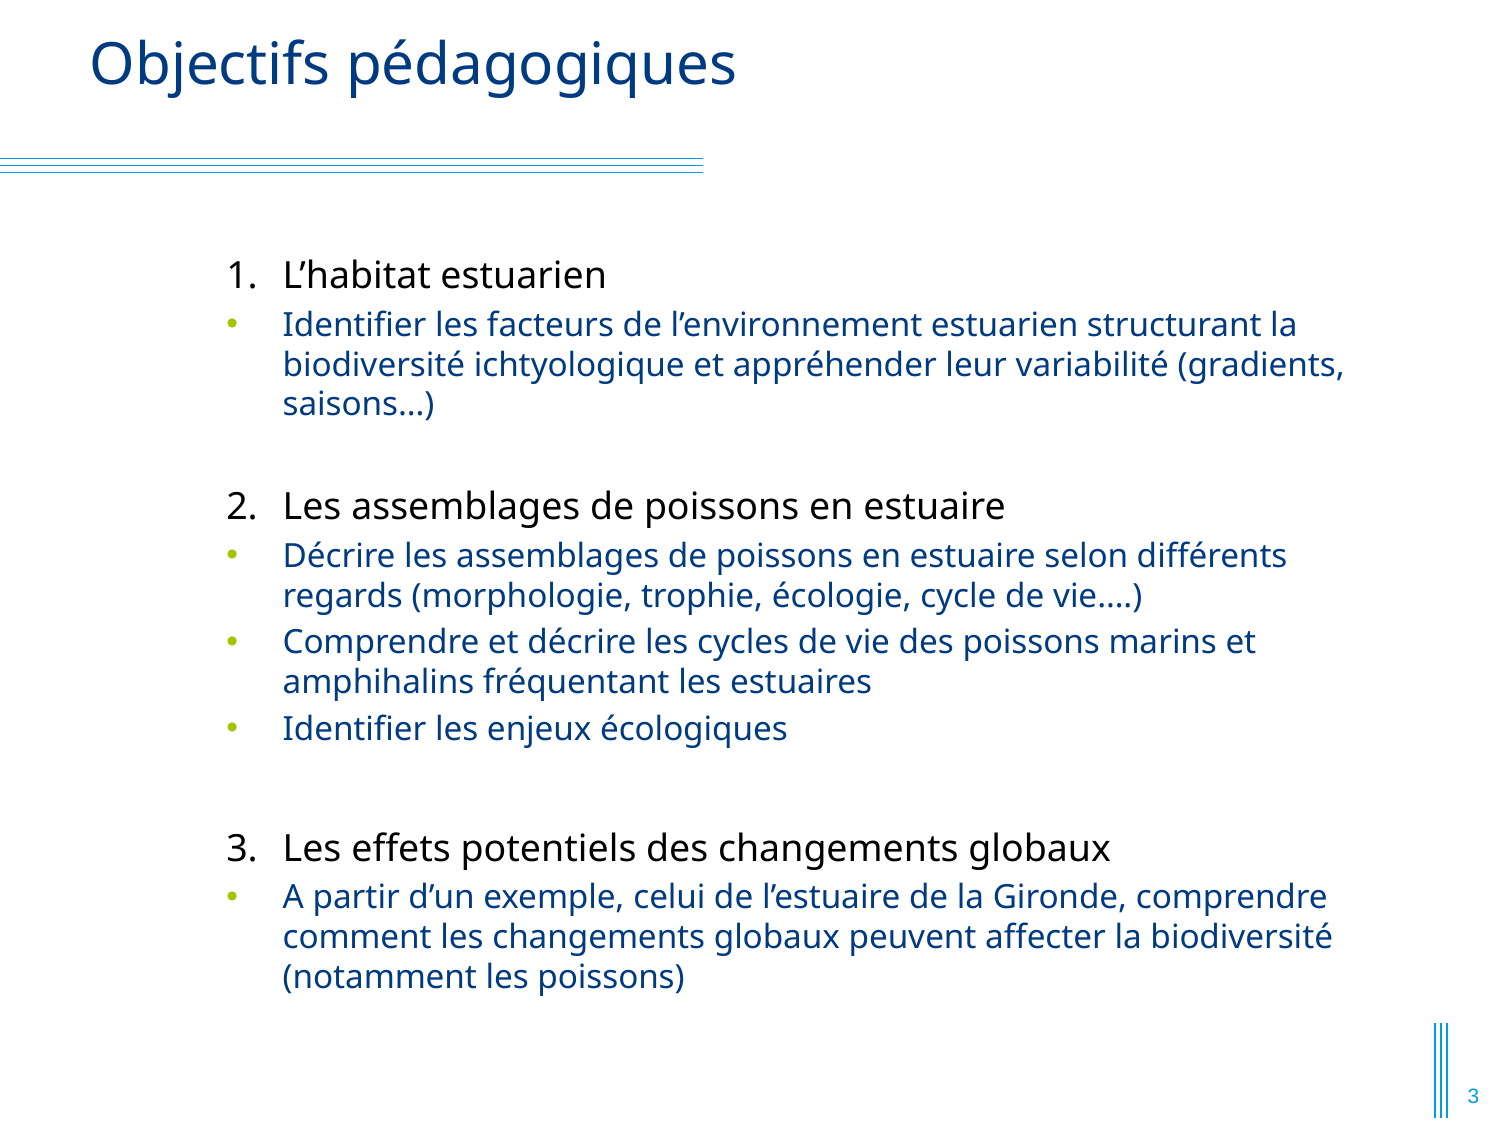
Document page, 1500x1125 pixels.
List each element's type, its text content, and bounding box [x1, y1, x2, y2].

list L’habitat estuarien Identifier les facteurs de l’environnement estuarien structurant la biodiversité ichtyologique et appréhender leur variabilité (gradients, saisons…) Les assemblages de poissons en estuaire Décrire les assemblages de poissons en estuaire selon différents regards (morphologie, trophie, écologie, cycle de vie….) Comprendre et décrire les cycles de vie des poissons marins et amphihalins fréquentant les estuaires Identifier les enjeux écologiques Les effets potentiels des changements globaux A partir d’un exemple, celui de l’estuaire de la Gironde, comprendre comment les changements globaux peuvent affecter la biodiversité (notamment les poissons) [211, 243, 1424, 1012]
title Objectifs pédagogiques [75, 19, 1317, 100]
